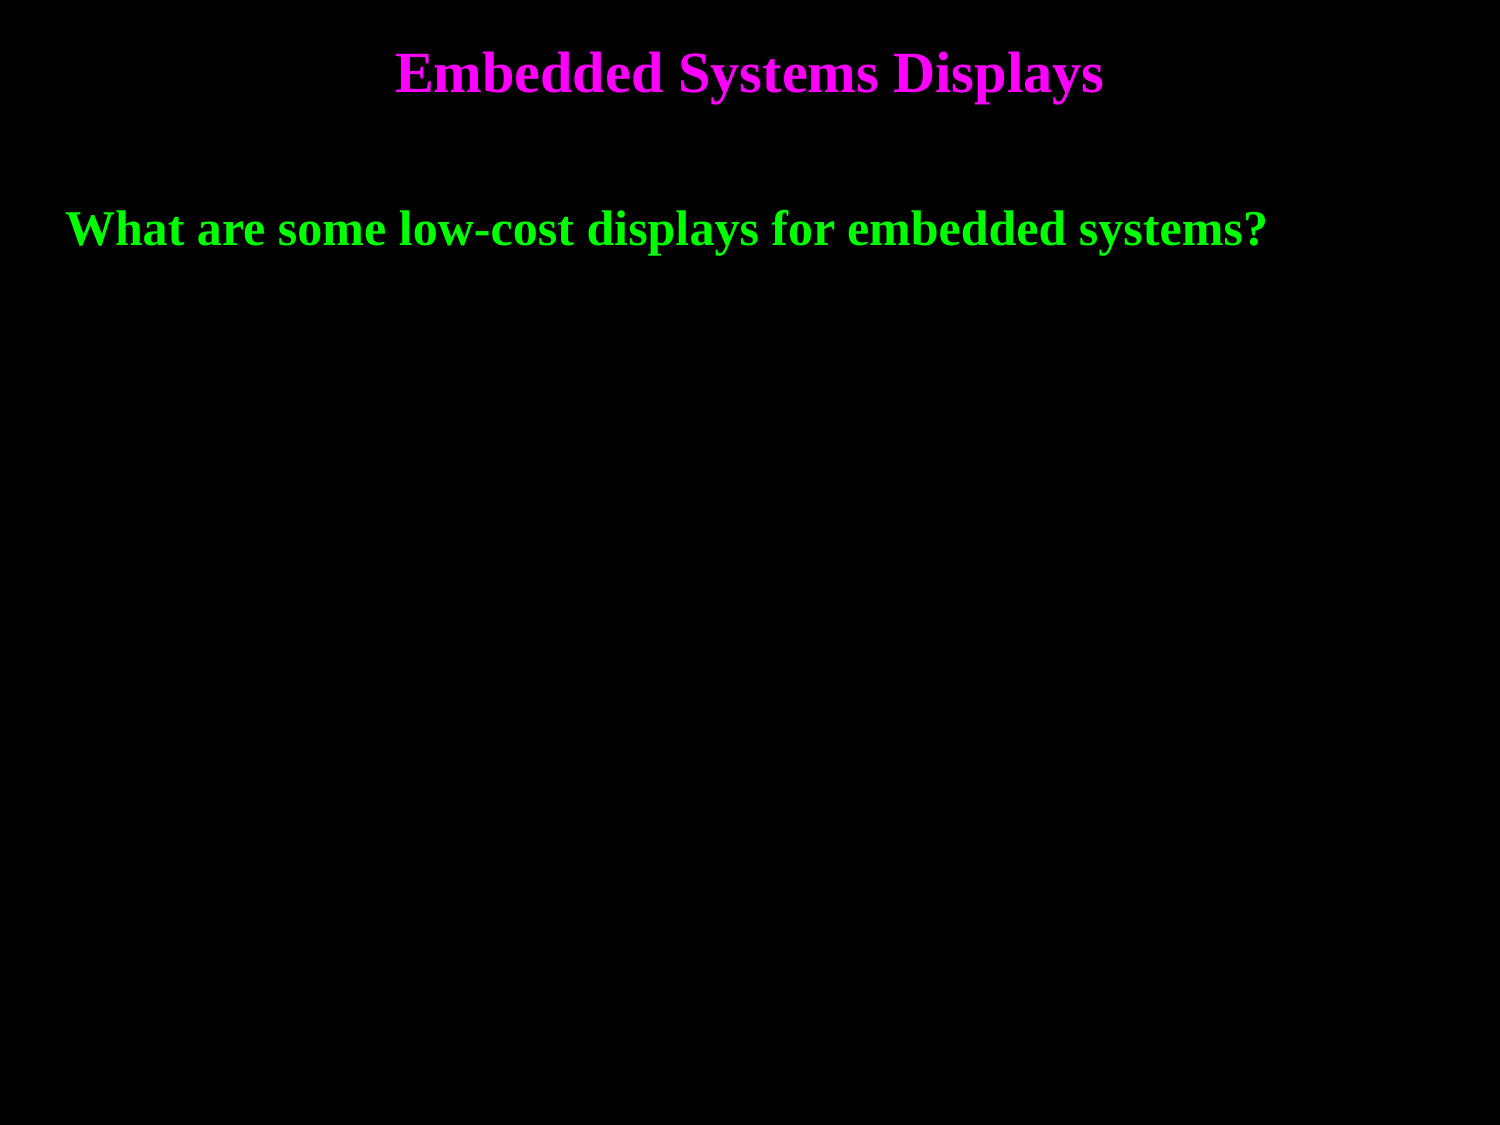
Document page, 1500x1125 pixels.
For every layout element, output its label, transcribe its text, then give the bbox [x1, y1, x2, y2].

list What are some low-cost displays for embedded systems? [50, 187, 1450, 1018]
title Embedded Systems Displays [75, 12, 1425, 125]
